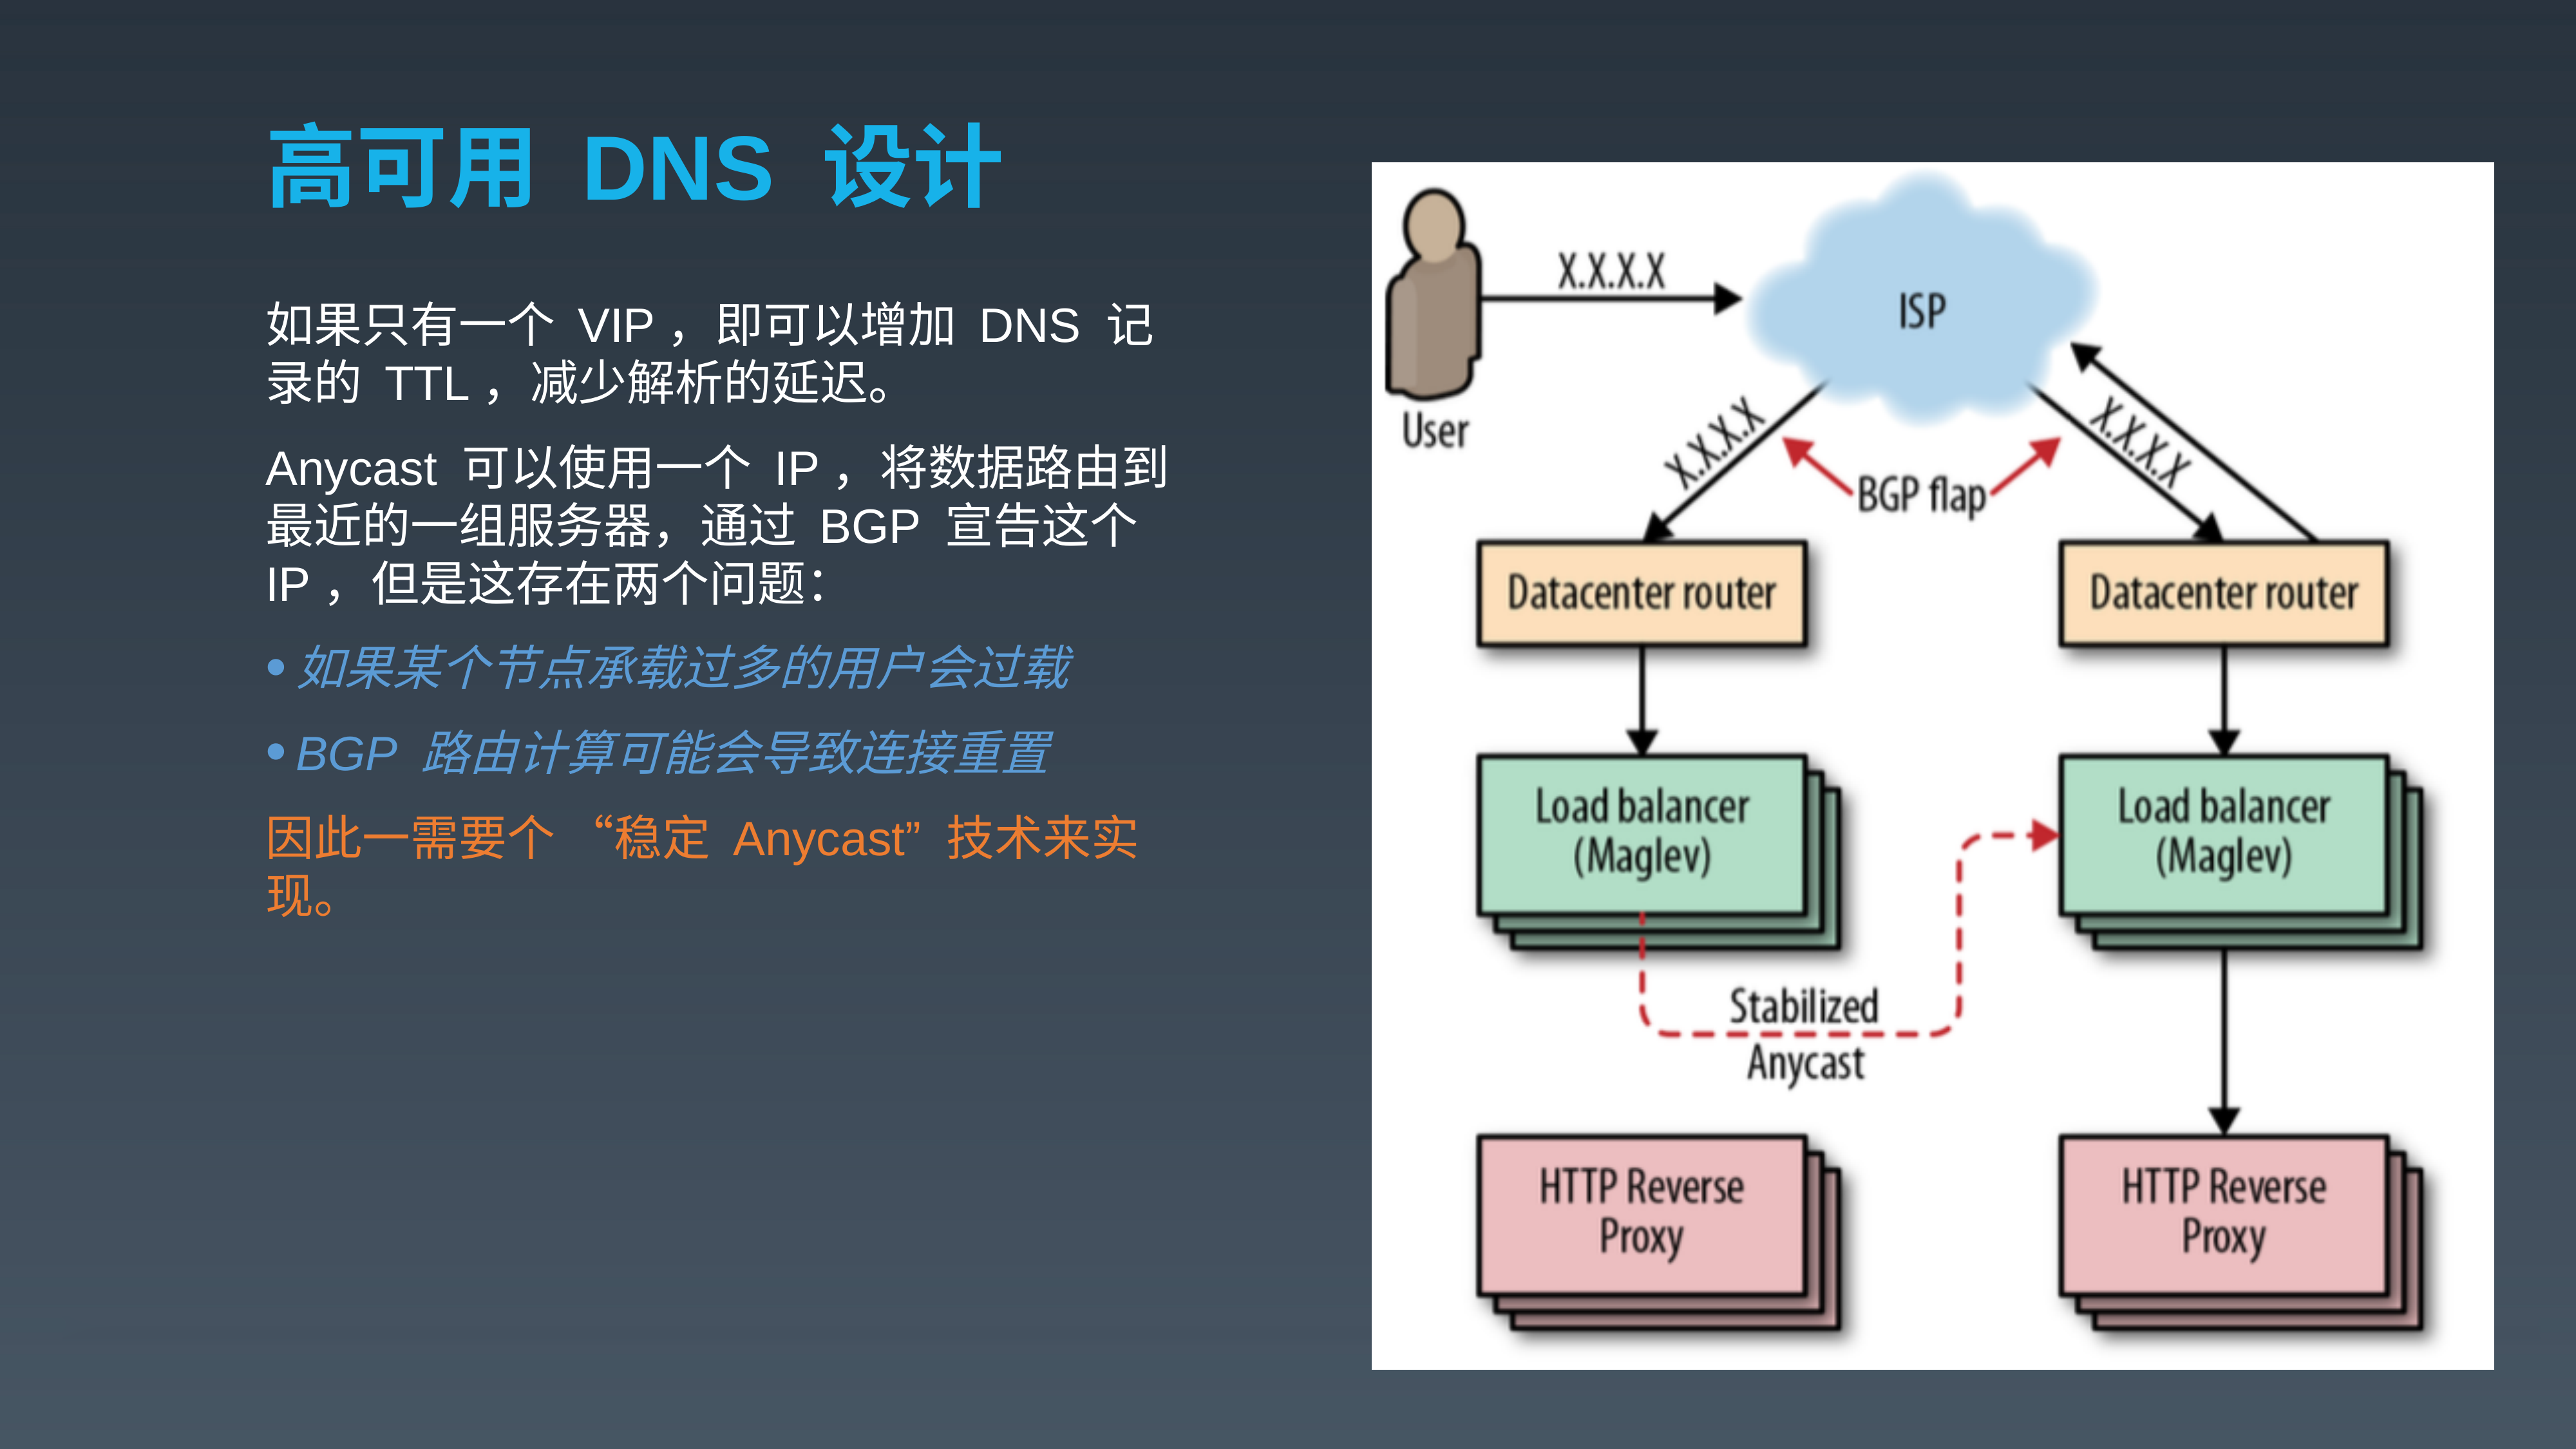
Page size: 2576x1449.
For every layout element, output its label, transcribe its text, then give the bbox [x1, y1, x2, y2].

picture [0, 0, 2576, 1449]
list 如果只有一个 VIP，即可以增加 DNS 记录的 TTL，减少解析的延迟。 Anycast 可以使用一个 IP，将数据路由到最近的一组服务器，通过 BGP 宣告这个 IP，但是这存在两个问题： 如果某个节点承载过多的用户会过载 BGP 路由计算可能会导致连接重置 因此一需要个 “稳定 Anycast” 技术来实现。 [260, 288, 1205, 1384]
title 高可用 DNS 设计 [260, 103, 2316, 243]
